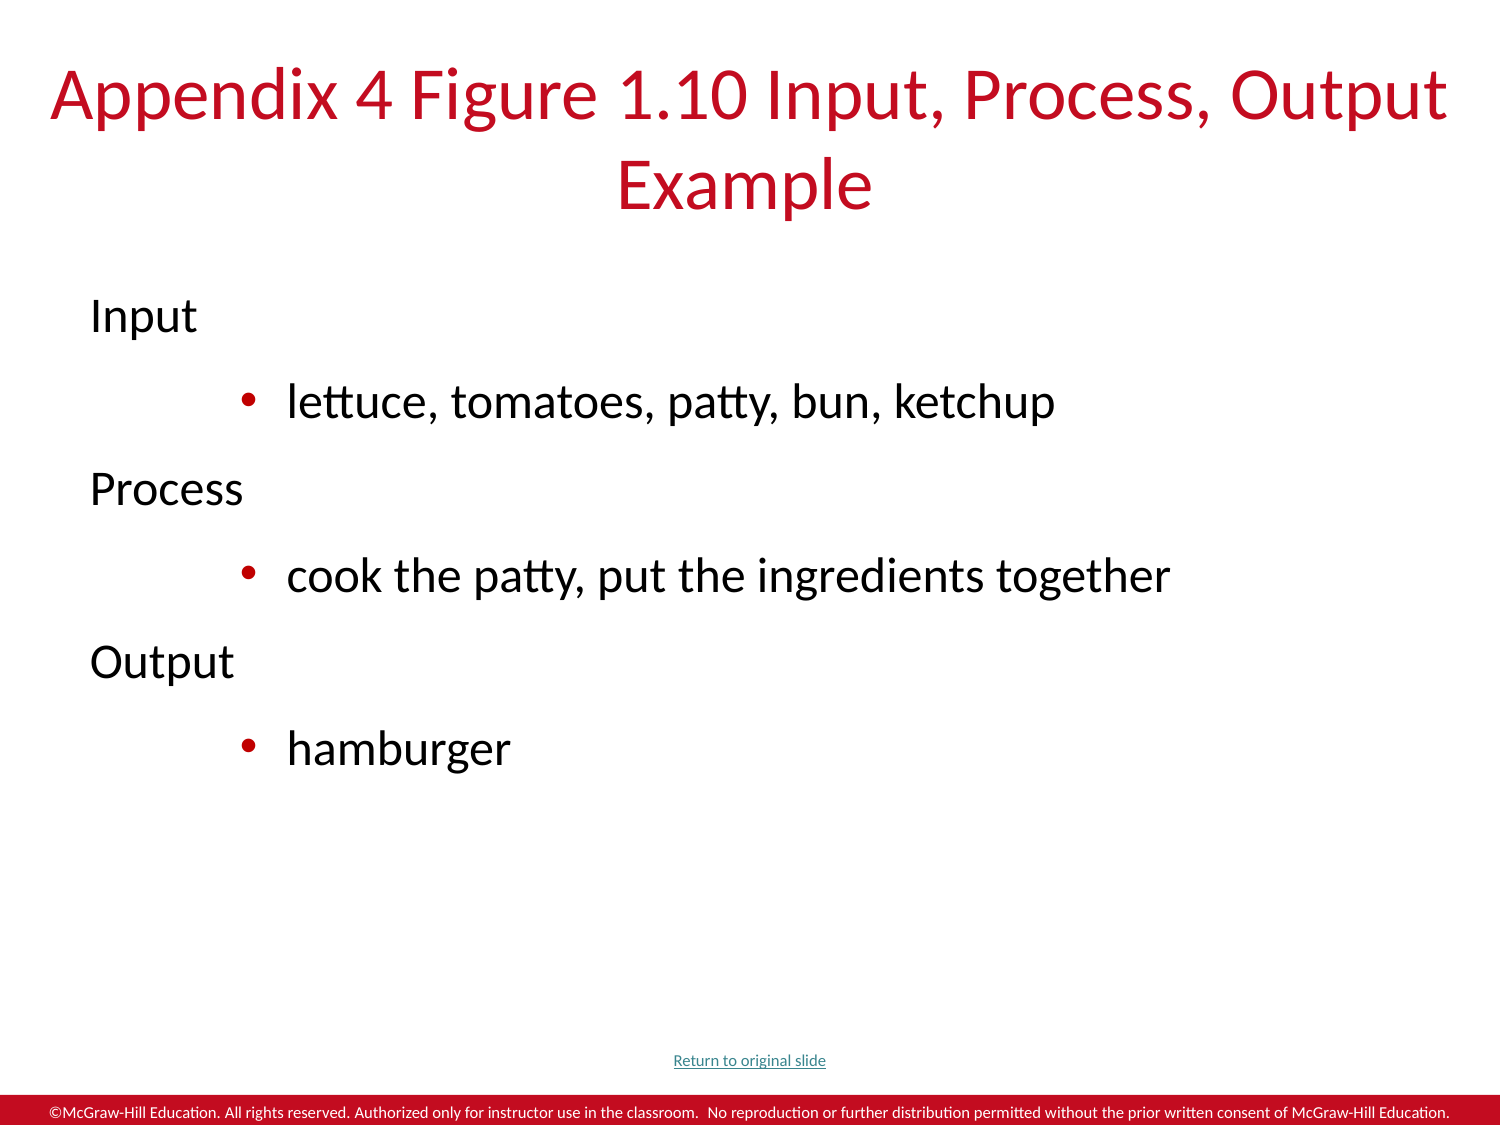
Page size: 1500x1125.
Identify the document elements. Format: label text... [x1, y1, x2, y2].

title Appendix 4 Figure 1.10 Input, Process, Output Example [0, 37, 1500, 138]
list Return to original slide [568, 1050, 932, 1092]
list Input lettuce, tomatoes, patty, bun, ketchup Process cook the patty, put the ingredients together Output hamburger [75, 275, 1425, 872]
